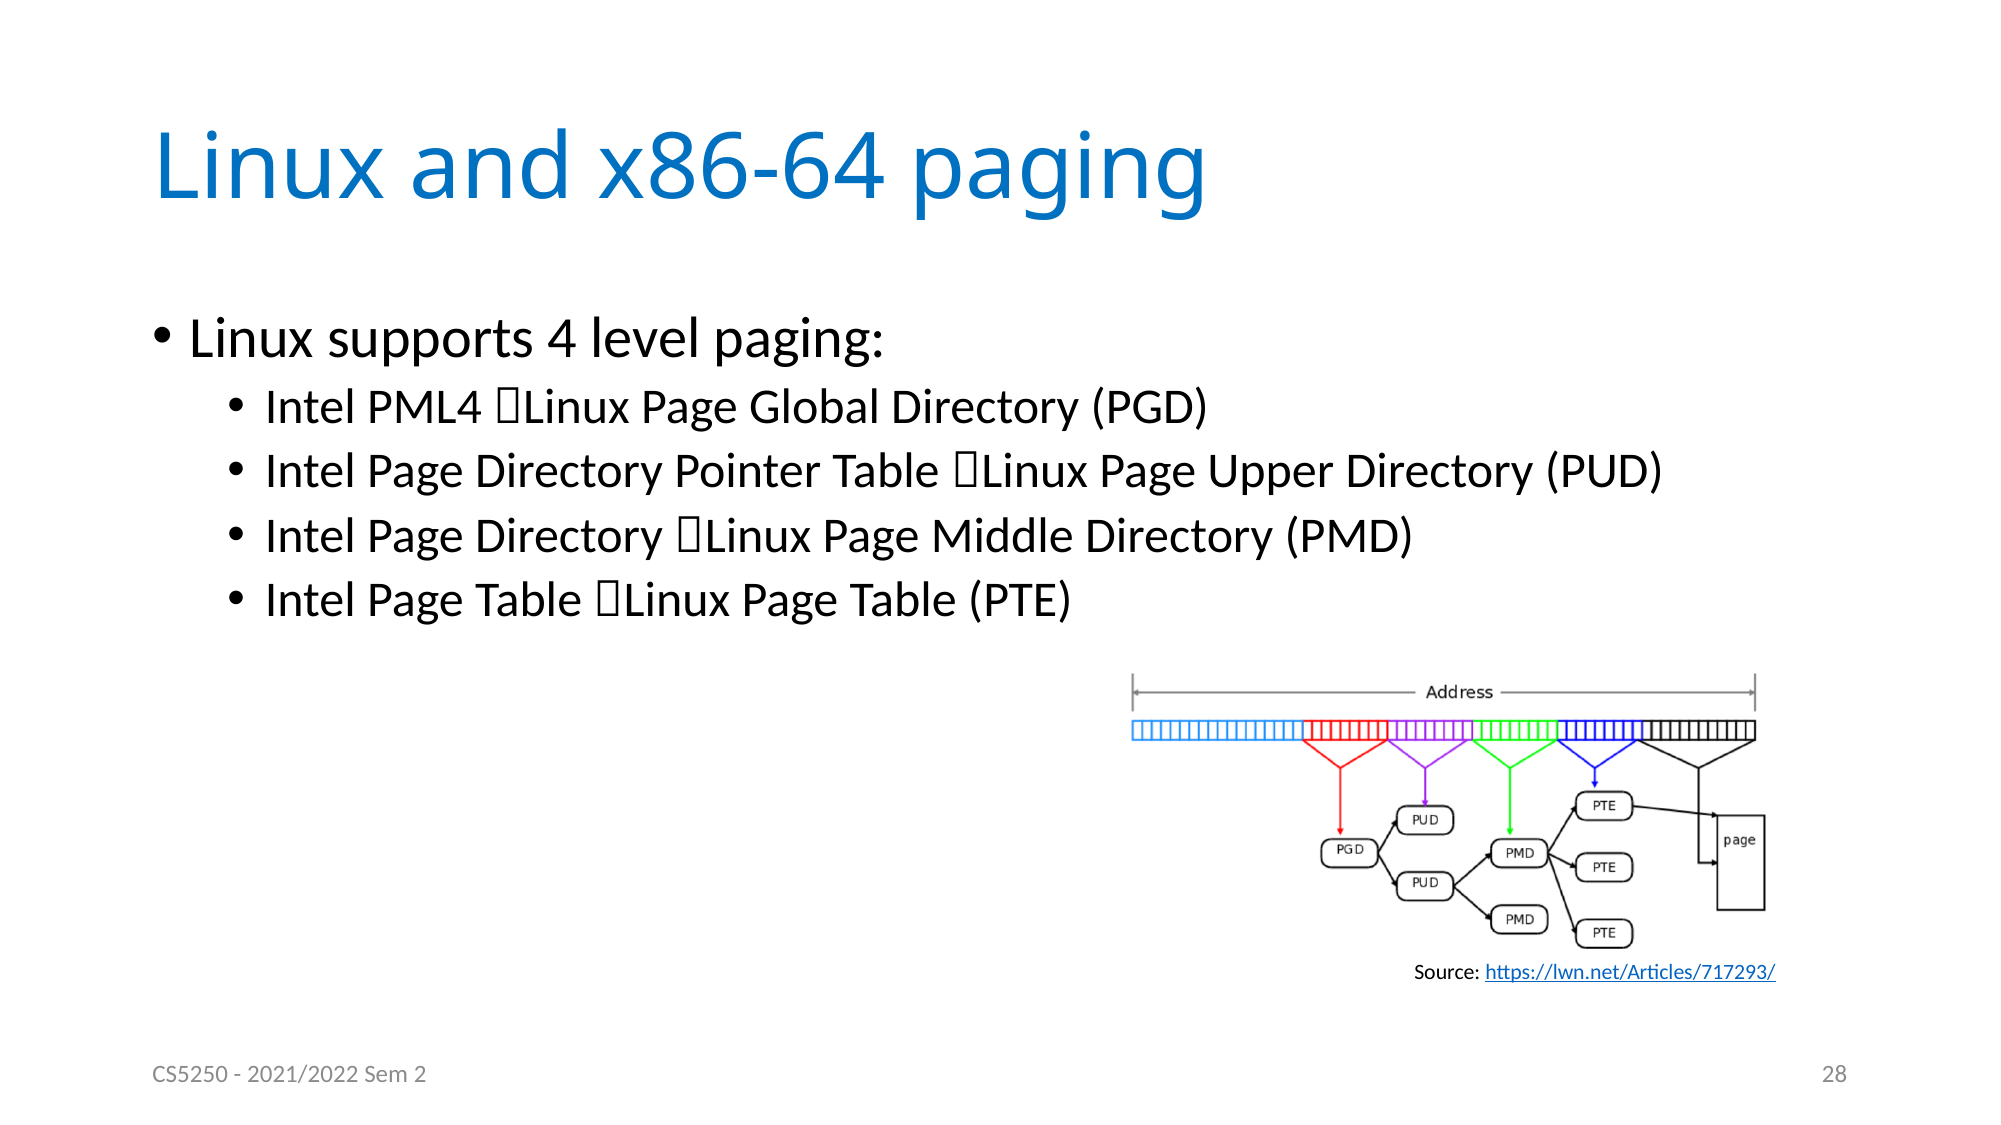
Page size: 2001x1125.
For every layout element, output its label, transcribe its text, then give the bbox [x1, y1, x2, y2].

text_box Source: https://lwn.net/Articles/717293/ [1399, 950, 1792, 991]
title Linux and x86-64 paging [137, 59, 1863, 278]
picture [1124, 666, 1781, 957]
slide_number 28 [1412, 1042, 1863, 1103]
list Linux supports 4 level paging: Intel PML4 Linux Page Global Directory (PGD) Intel Page Directory Pointer Table Linux Page Upper Directory (PUD) Intel Page Directory Linux Page Middle Directory (PMD) Intel Page Table Linux Page Table (PTE) [137, 299, 1863, 1014]
slide_number CS5250 - 2021/2022 Sem 2 [137, 1042, 588, 1103]
